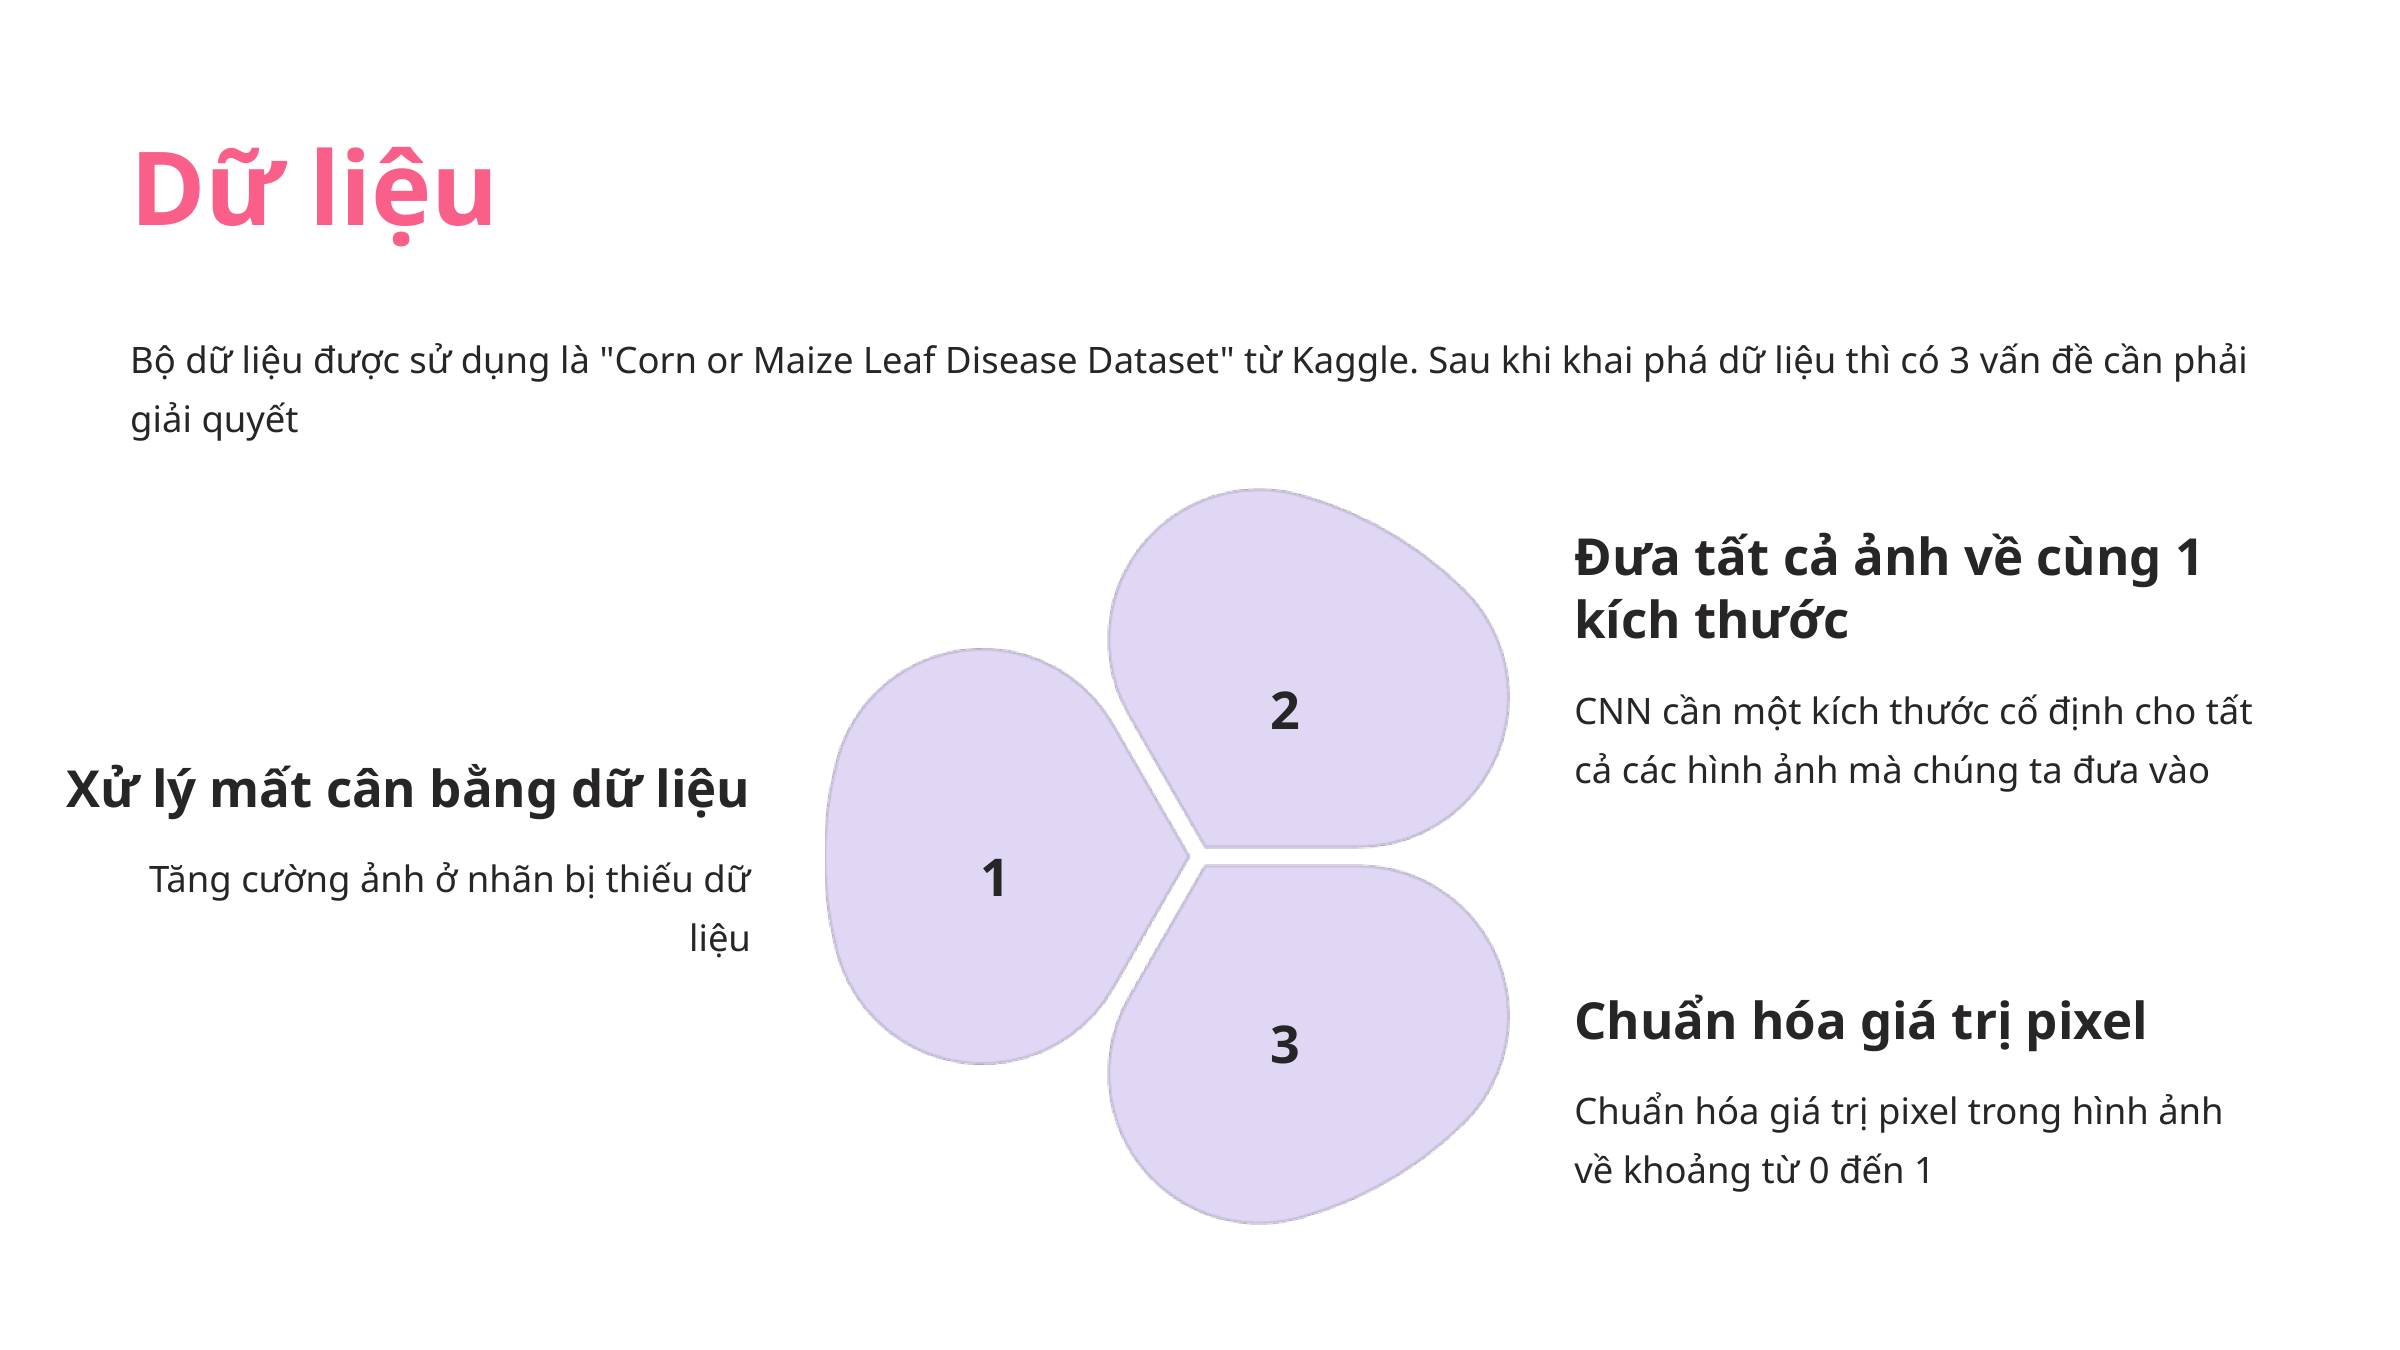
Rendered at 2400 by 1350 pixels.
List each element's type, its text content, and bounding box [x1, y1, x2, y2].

text_box Chuẩn hóa giá trị pixel trong hình ảnh về khoảng từ 0 đến 1 [1575, 1072, 2270, 1192]
text_box Xử lý mất cân bằng dữ liệu [136, 753, 752, 818]
picture [825, 482, 1575, 1231]
text_box Đưa tất cả ảnh về cùng 1 kích thước [1575, 521, 2270, 650]
text_box Dữ liệu [130, 118, 1154, 247]
text_box Bộ dữ liệu được sử dụng là "Corn or Maize Leaf Disease Dataset" từ Kaggle. Sau khi khai phá dữ liệu thì có 3 vấn đề cần phải giải quyết [130, 321, 2270, 441]
text_box Tăng cường ảnh ở nhãn bị thiếu dữ liệu [130, 840, 752, 960]
text_box CNN cần một kích thước cố định cho tất cả các hình ảnh mà chúng ta đưa vào [1575, 672, 2270, 851]
text_box Chuẩn hóa giá trị pixel [1575, 985, 2105, 1050]
